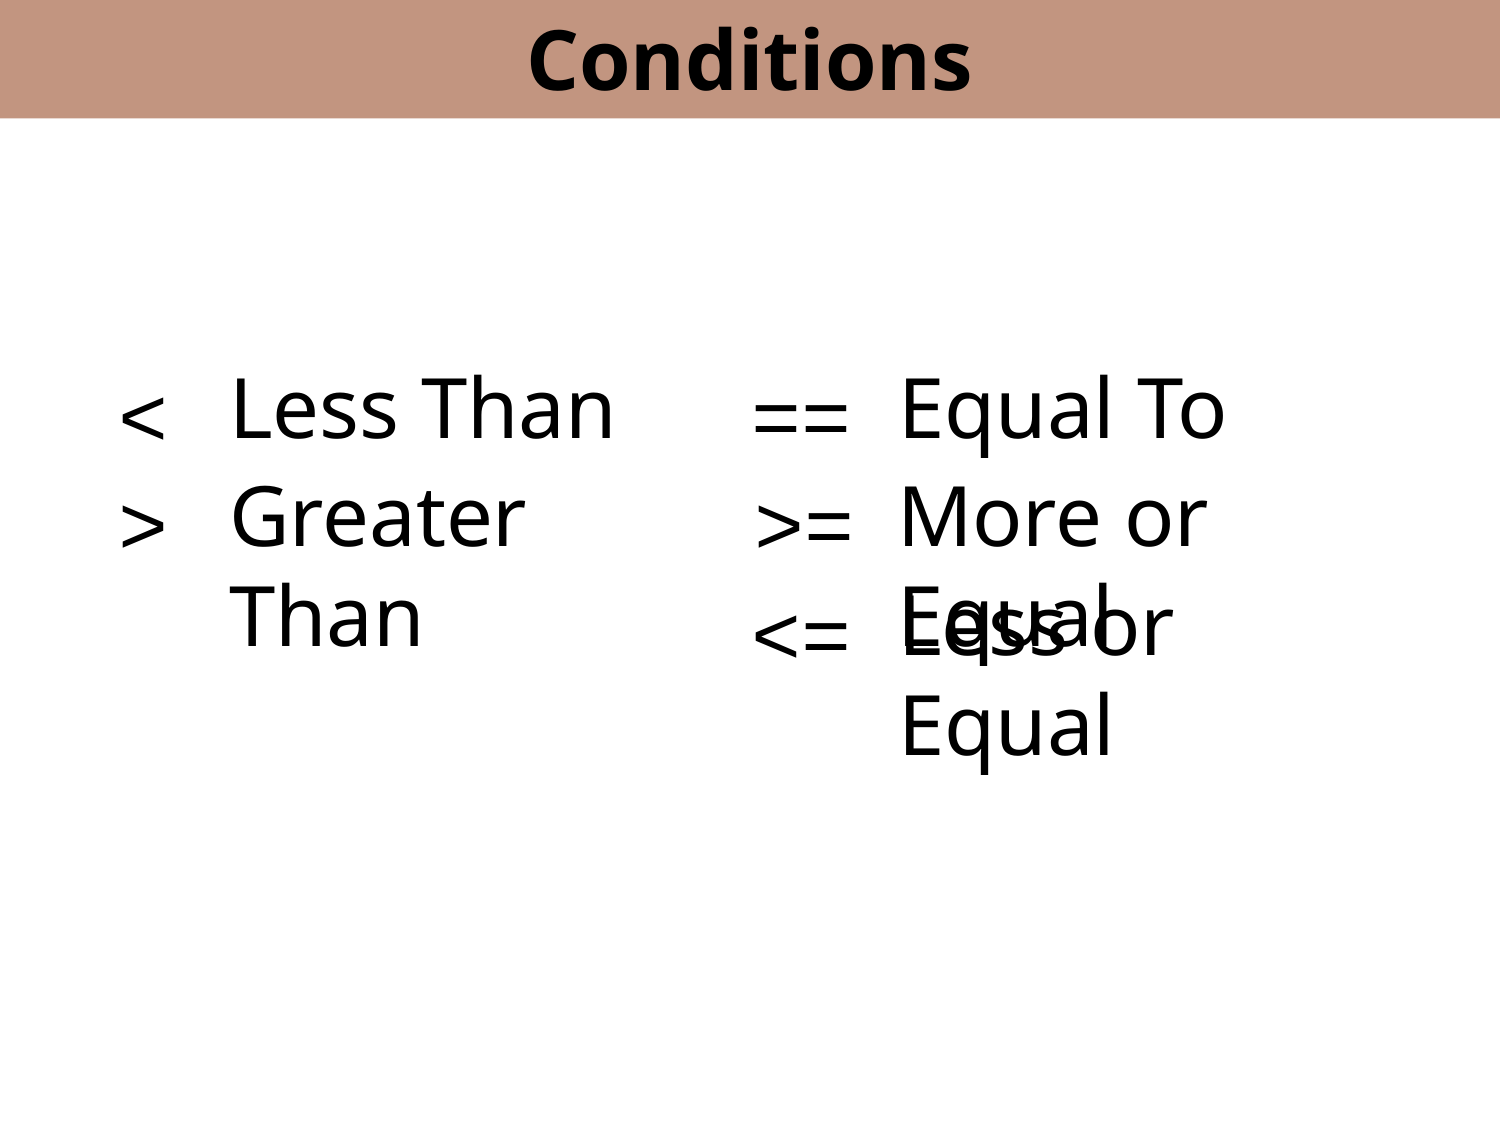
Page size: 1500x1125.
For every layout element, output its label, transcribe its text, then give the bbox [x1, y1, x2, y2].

text_box More or Equal [882, 455, 1453, 670]
text_box Less Than [214, 347, 640, 455]
text_box Equal To [883, 347, 1430, 455]
text_box Greater Than [214, 455, 698, 670]
text_box > [62, 463, 214, 579]
text_box Less or Equal [883, 565, 1408, 780]
text_box < [62, 355, 214, 463]
text_box == [720, 355, 883, 471]
text_box <= [720, 573, 883, 689]
text_box Conditions [0, 0, 1500, 121]
text_box >= [723, 463, 882, 573]
